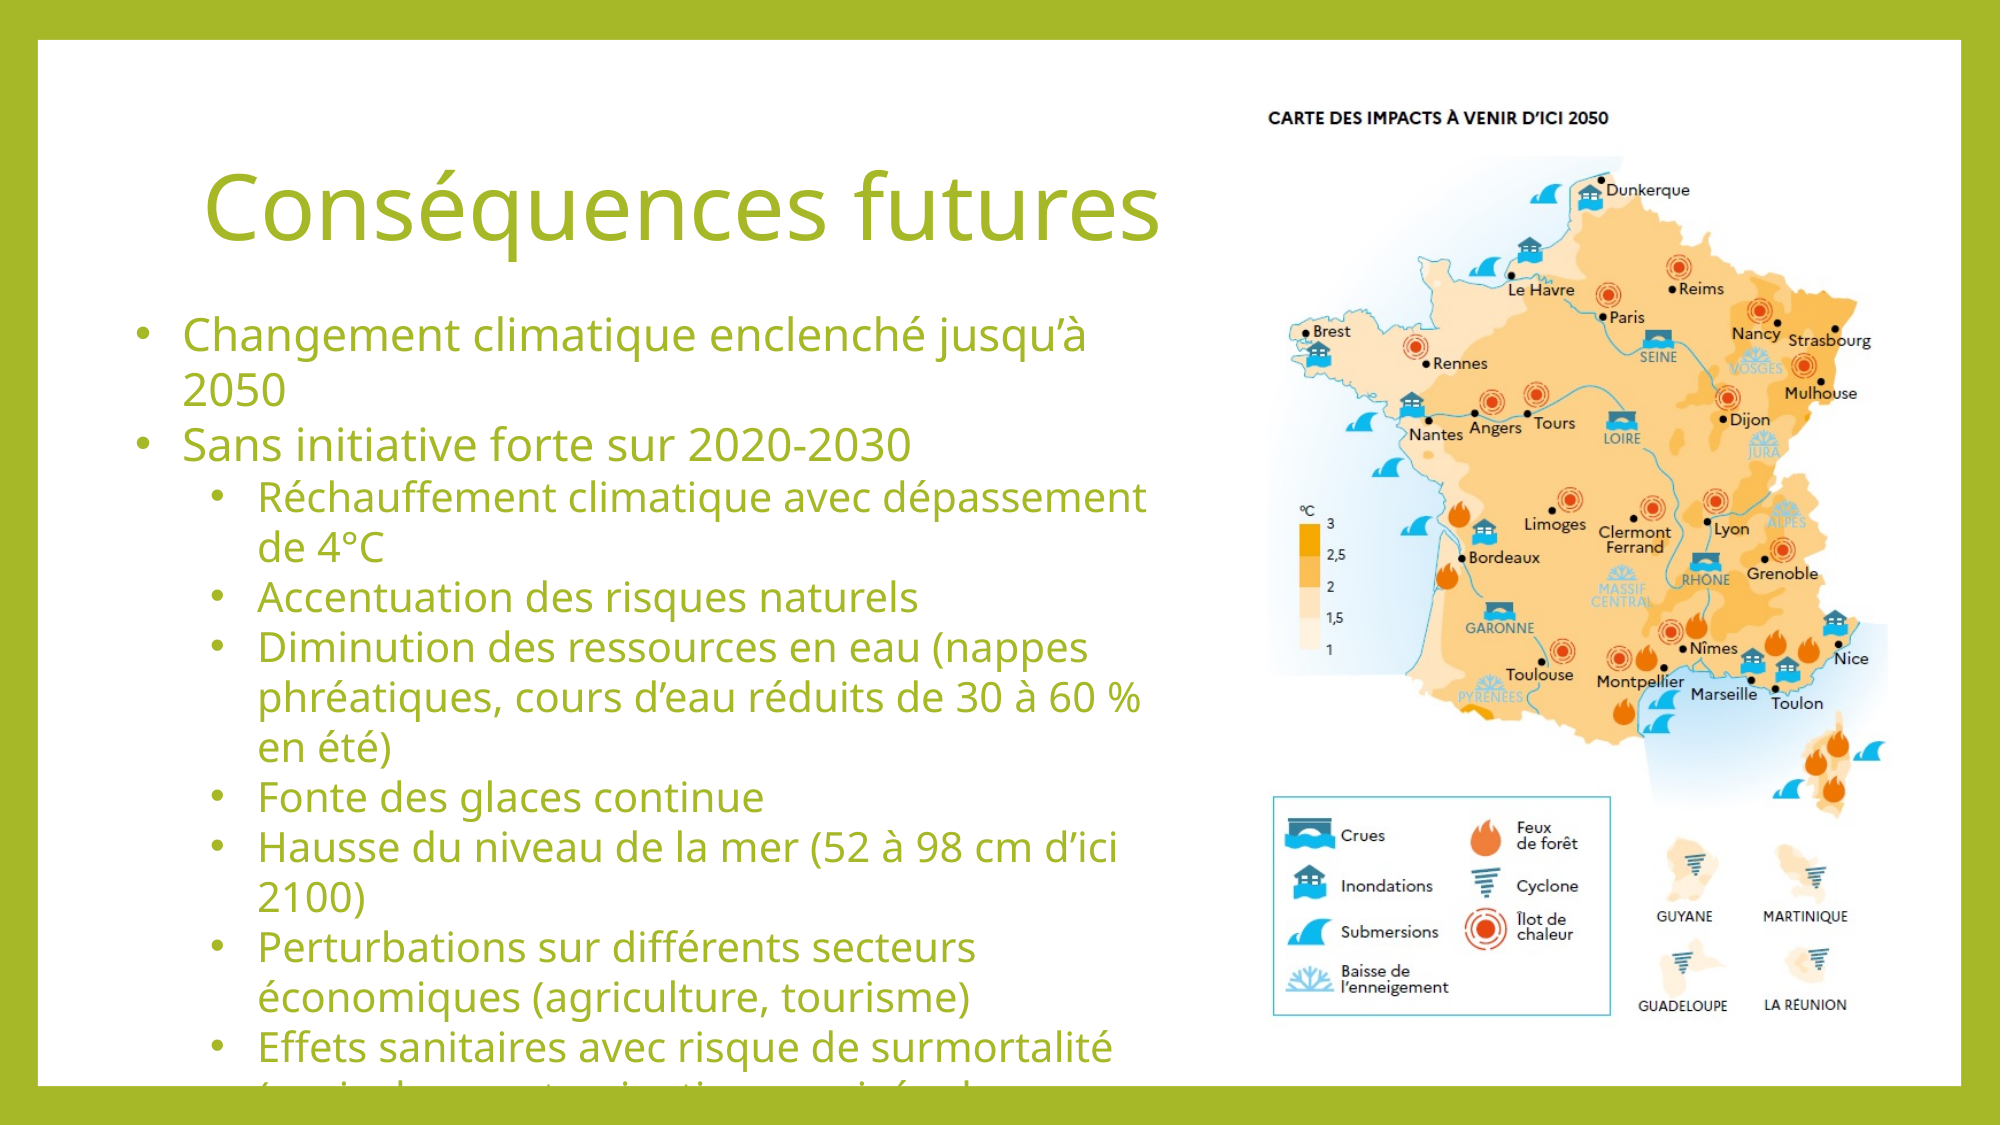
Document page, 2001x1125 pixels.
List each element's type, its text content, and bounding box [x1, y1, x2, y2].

text_box Changement climatique enclenché jusqu’à 2050 Sans initiative forte sur 2020-2030 Réchauffement climatique avec dépassement de 4°C Accentuation des risques naturels Diminution des ressources en eau (nappes phréatiques, cours d’eau réduits de 30 à 60 % en été) Fonte des glaces continue Hausse du niveau de la mer (52 à 98 cm d’ici 2100) Perturbations sur différents secteurs économiques (agriculture, tourisme) Effets sanitaires avec risque de surmortalité (canicules, contaminations, arrivée de nouvelles maladies…) [120, 297, 1190, 1125]
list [1248, 91, 1905, 1034]
title Conséquences futures [187, 99, 1243, 323]
